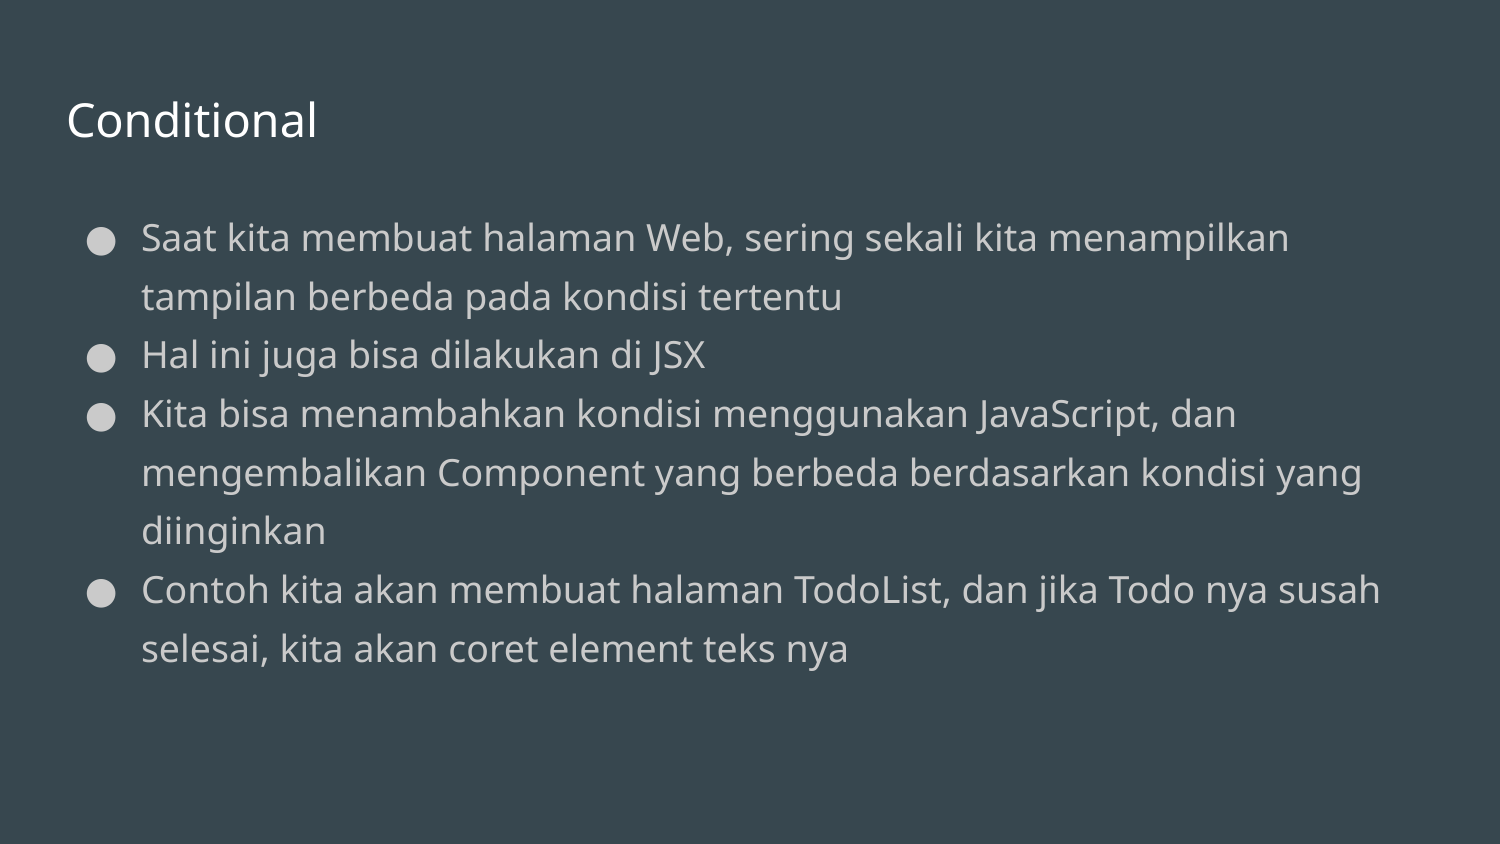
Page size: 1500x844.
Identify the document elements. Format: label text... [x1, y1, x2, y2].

list Saat kita membuat halaman Web, sering sekali kita menampilkan tampilan berbeda pada kondisi tertentu Hal ini juga bisa dilakukan di JSX Kita bisa menambahkan kondisi menggunakan JavaScript, dan mengembalikan Component yang berbeda berdasarkan kondisi yang diinginkan Contoh kita akan membuat halaman TodoList, dan jika Todo nya susah selesai, kita akan coret element teks nya [51, 189, 1449, 750]
title Conditional [51, 72, 1449, 167]
